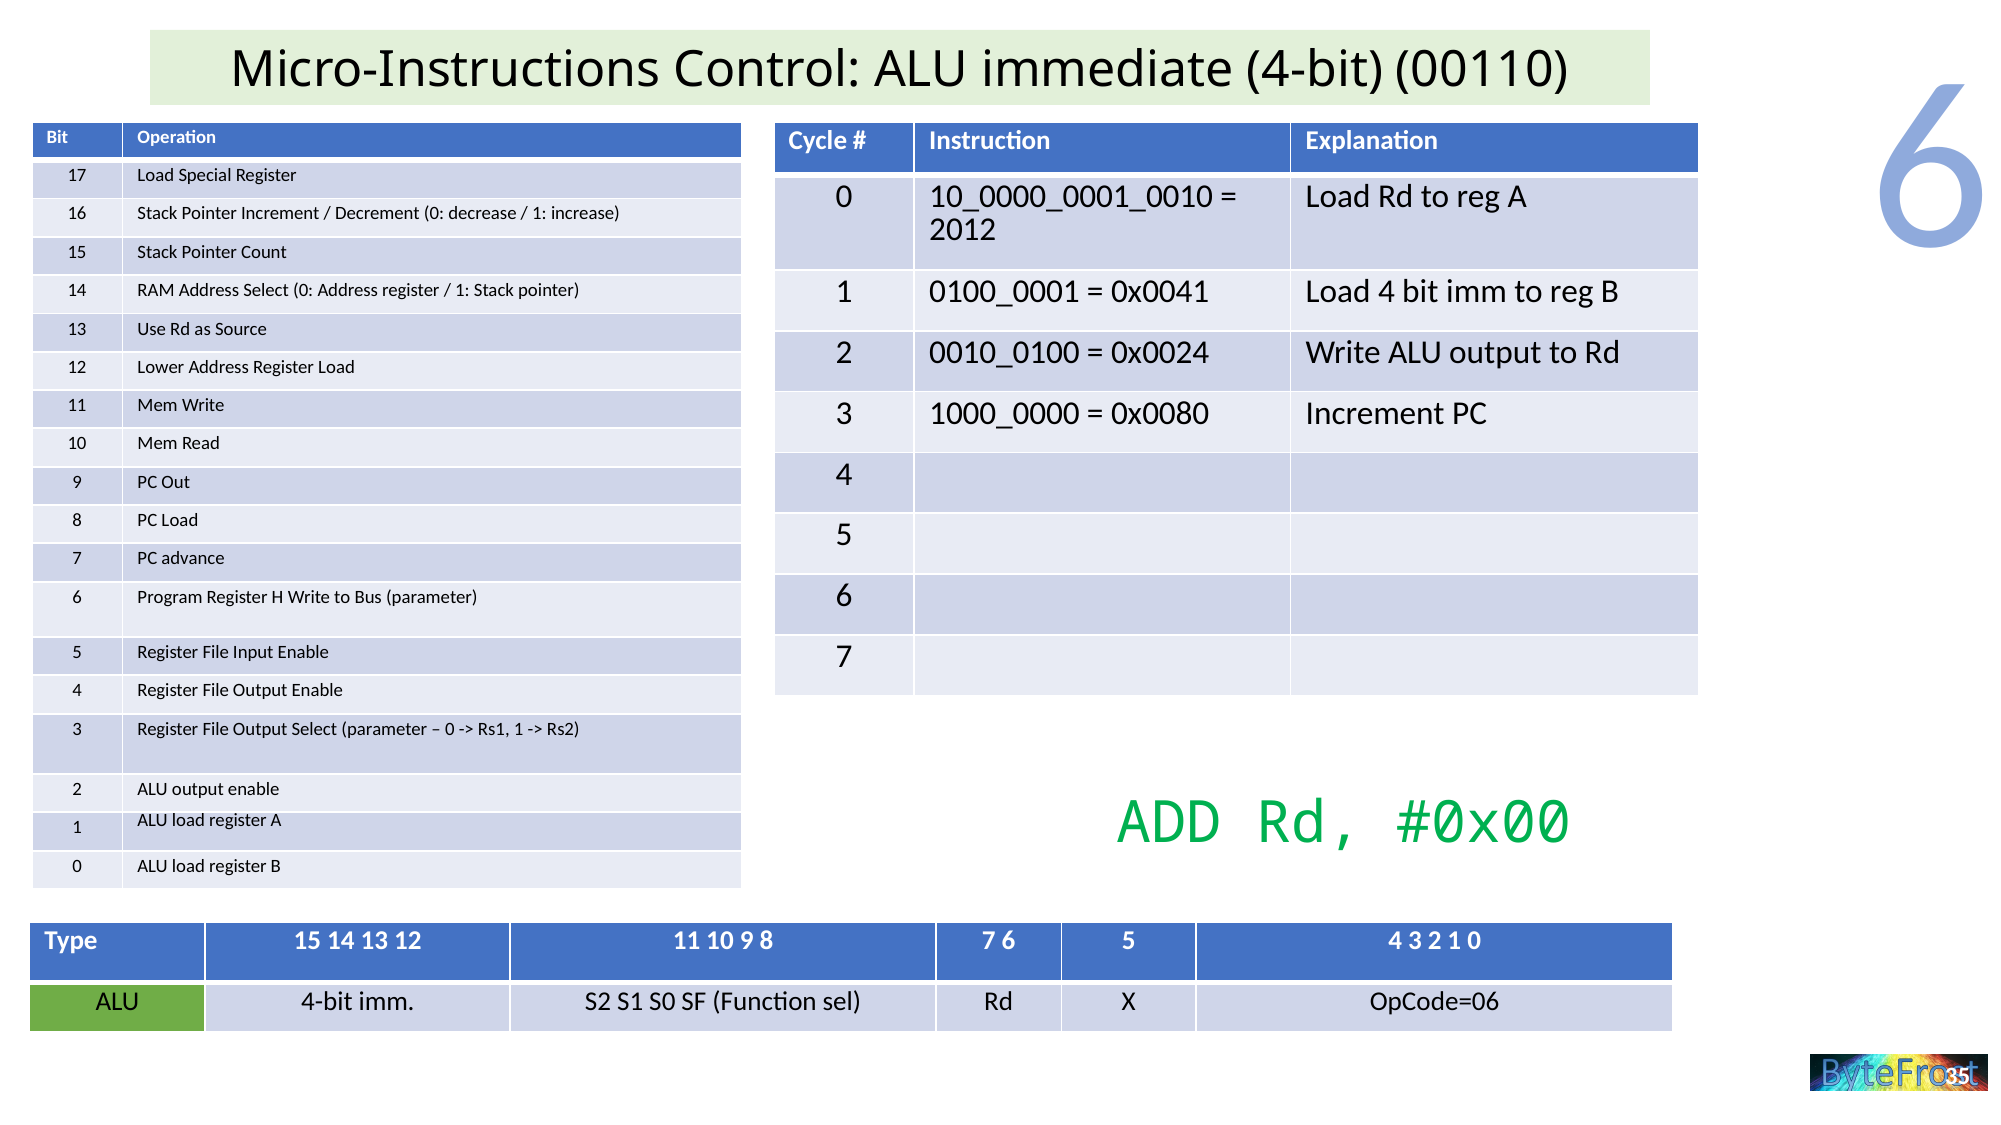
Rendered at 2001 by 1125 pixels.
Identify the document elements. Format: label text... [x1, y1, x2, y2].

table_header Type [30, 923, 204, 980]
table_cell 0100_0001 = 0x0041 [915, 271, 1290, 330]
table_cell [123, 583, 741, 636]
table_cell [915, 514, 1290, 573]
table_cell [1291, 575, 1698, 634]
title Micro-Instructions Control: ALU immediate (4-bit) (00110) [150, 29, 1650, 105]
table_cell 2 [775, 332, 913, 391]
table_cell Load 4 bit imm to reg B [1291, 271, 1698, 330]
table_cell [123, 468, 741, 504]
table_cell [123, 775, 741, 811]
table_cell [33, 163, 122, 198]
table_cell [123, 813, 741, 850]
table_cell 1000_0000 = 0x0080 [915, 392, 1290, 452]
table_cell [33, 638, 122, 674]
table_cell Write ALU output to Rd [1291, 332, 1698, 391]
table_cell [33, 544, 122, 581]
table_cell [123, 715, 741, 773]
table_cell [123, 353, 741, 389]
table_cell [123, 852, 741, 888]
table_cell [33, 852, 122, 888]
table_cell X [1062, 985, 1195, 1031]
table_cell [33, 583, 122, 636]
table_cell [123, 638, 741, 674]
table_header 5 [1062, 923, 1195, 980]
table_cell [33, 676, 122, 713]
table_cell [123, 544, 741, 581]
table_cell 3 [775, 392, 913, 452]
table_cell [33, 199, 122, 236]
table_cell 10_0000_0001_0010 = 2012 [915, 178, 1290, 269]
table_header 15 14 13 12 [206, 923, 509, 980]
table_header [33, 123, 122, 157]
table_cell 6 [775, 575, 913, 634]
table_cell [33, 813, 122, 850]
table_cell [1291, 453, 1698, 512]
table_header 7 6 [937, 923, 1061, 980]
table_header Explanation [1291, 123, 1698, 172]
table_cell 5 [775, 514, 913, 573]
table_cell 4 [775, 453, 913, 512]
table_header Cycle # [775, 123, 913, 172]
table_header 11 10 9 8 [511, 923, 935, 980]
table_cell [123, 163, 741, 198]
table_cell 0010_0100 = 0x0024 [915, 332, 1290, 391]
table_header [123, 123, 741, 157]
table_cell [33, 775, 122, 811]
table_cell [33, 715, 122, 773]
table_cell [123, 276, 741, 313]
table_cell [915, 575, 1290, 634]
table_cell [33, 276, 122, 313]
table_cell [33, 391, 122, 427]
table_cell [123, 429, 741, 466]
table_cell [915, 636, 1290, 695]
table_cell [33, 238, 122, 274]
table_cell 7 [775, 636, 913, 695]
table_cell ALU [30, 985, 204, 1031]
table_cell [123, 199, 741, 236]
text_box 6 [1855, 0, 2000, 303]
table_cell [1291, 514, 1698, 573]
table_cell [123, 238, 741, 274]
table_cell [915, 453, 1290, 512]
text_box ADD Rd, #0x00 [1066, 776, 1587, 862]
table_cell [33, 353, 122, 389]
table_cell 4-bit imm. [206, 985, 509, 1031]
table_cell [123, 506, 741, 542]
text_box 35 [1535, 1044, 1986, 1105]
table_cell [33, 468, 122, 504]
table_header Instruction [915, 123, 1290, 172]
table_cell S2 S1 S0 SF (Function sel) [511, 985, 935, 1031]
picture [1810, 1054, 1988, 1091]
table_cell [1291, 636, 1698, 695]
table_cell Rd [937, 985, 1061, 1031]
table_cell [123, 676, 741, 713]
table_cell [33, 314, 122, 351]
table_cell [123, 314, 741, 351]
table_header 4 3 2 1 0 [1197, 923, 1672, 980]
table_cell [33, 429, 122, 466]
table_cell 0 [775, 178, 913, 269]
table_cell 1 [775, 271, 913, 330]
table_cell OpCode=06 [1197, 985, 1672, 1031]
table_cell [123, 391, 741, 427]
table_cell Load Rd to reg A [1291, 178, 1698, 269]
table_cell Increment PC [1291, 392, 1698, 452]
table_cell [33, 506, 122, 542]
